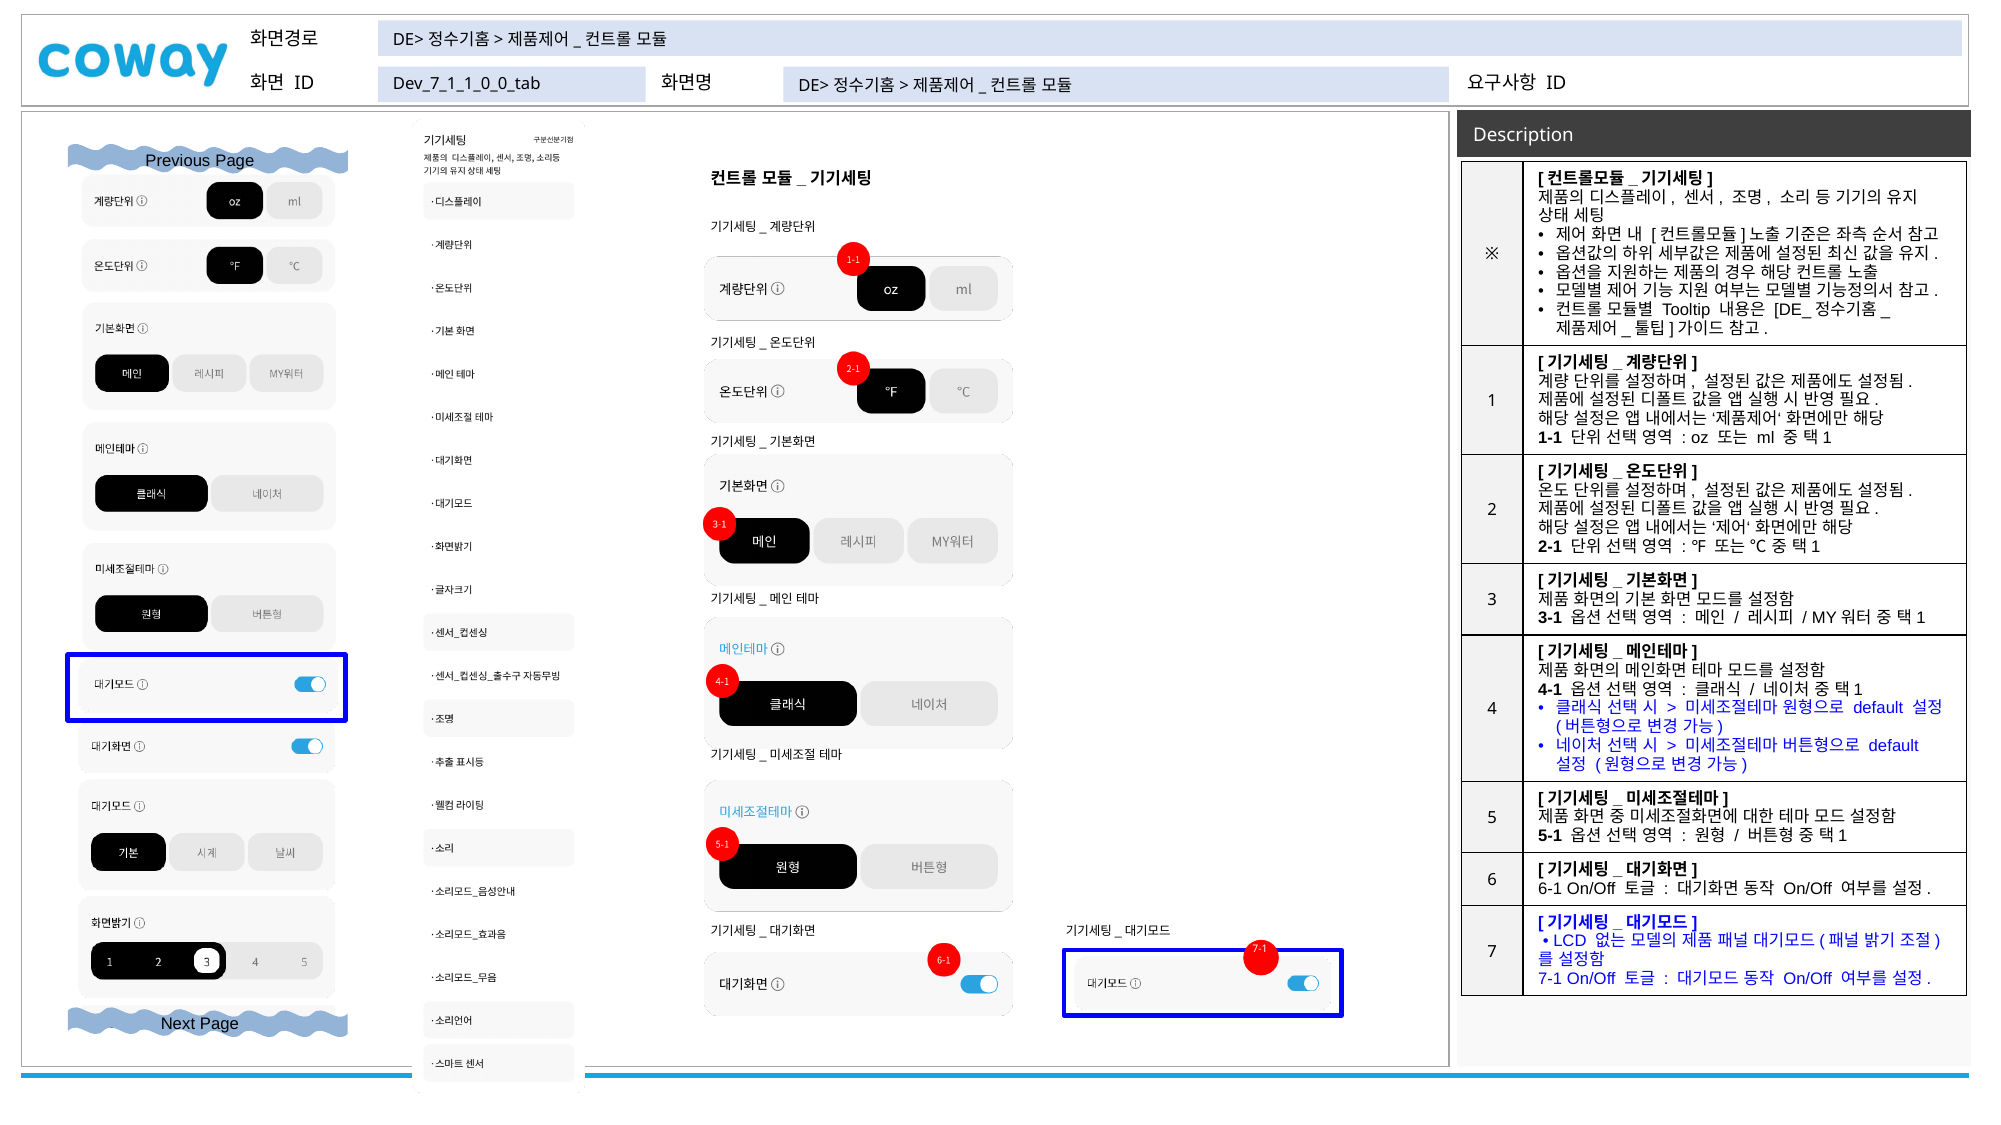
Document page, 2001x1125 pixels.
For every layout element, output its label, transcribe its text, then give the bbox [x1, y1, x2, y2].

table_cell 7 [1462, 906, 1522, 995]
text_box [1236, 935, 1286, 980]
table_cell [기기세팅_대기화면] 6-1 On/Off 토글 : 대기화면 동작 On/Off 여부를 설정. [1524, 853, 1966, 905]
table_header [컨트롤모듈_기기세팅] 제품의 디스플레이, 센서, 조명, 소리 등 기기의 유지 상태 세팅 제어 화면 내 [컨트롤모듈]노출 기준은 좌측 순서 참고 옵션값의 하위 세부값은 제품에 설정된 최신 값을 유지. 옵션을 지원하는 제품의 경우 해당 컨트롤 노출 모델별 제어 기능 지원 여부는 모델별 기능정의서 참고. 컨트롤 모듈별 Tooltip 내용은 [DE_정수기홈_제품제어_툴팁]가이드 참고. [1524, 162, 1966, 345]
text_box 기기세팅_대기모드 [1050, 915, 1368, 947]
table_cell [기기세팅_미세조절테마] 제품 화면 중 미세조절화면에 대한 테마 모드 설정함 5-1 옵션 선택 영역 : 원형 / 버튼형 중 택1 [1524, 782, 1966, 852]
text_box 기기세팅_계량단위 [695, 211, 1013, 242]
table_cell [기기세팅_메인테마] 제품 화면의 메인화면 테마 모드를 설정함 4-1 옵션 선택 영역 : 클래식 / 네이처 중 택1 클래식 선택 시 > 미세조절테마 원형으로 default 설정 (버튼형으로 변경 가능) 네이처 선택 시 > 미세조절테마 버튼형으로 default 설정 (원형으로 변경 가능) [1524, 636, 1966, 781]
table_cell [기기세팅_온도단위] 온도 단위를 설정하며, 설정된 값은 제품에도 설정됨. 제품에 설정된 디폴트 값을 앱 실행 시 반영 필요. 해당 설정은 앱 내에서는 ‘제어‘ 화면에만 해당 2-1 단위 선택 영역 : ℉ 또는 ℃ 중 택1 [1524, 455, 1966, 563]
list DE>정수기홈>제품제어_컨트롤 모듈 [783, 66, 1449, 103]
picture [34, 38, 232, 92]
picture [702, 241, 1014, 1017]
table_cell 1 [1462, 346, 1522, 454]
list DE>정수기홈>제품제어_컨트롤 모듈 [378, 20, 1962, 56]
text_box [67, 1005, 348, 1041]
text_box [67, 141, 348, 178]
table_header ※ [1462, 162, 1522, 345]
table_cell [기기세팅_대기모드] • LCD 없는 모델의 제품 패널 대기모드(패널 밝기 조절)를 설정함 7-1 On/Off 토글 : 대기모드 동작 On/Off 여부를 설정. [1524, 906, 1966, 995]
picture [1074, 955, 1332, 1010]
text_box [1064, 949, 1231, 1016]
list Dev_7_1_1_0_0_tab [377, 66, 646, 103]
table_cell 3 [1462, 564, 1522, 634]
picture [412, 119, 585, 1094]
table_cell 2 [1462, 455, 1522, 563]
table_cell 4 [1462, 636, 1522, 781]
text_box [1290, 949, 1342, 1016]
picture [68, 178, 348, 1005]
table_cell [기기세팅_계량단위] 계량 단위를 설정하며, 설정된 값은 제품에도 설정됨. 제품에 설정된 디폴트 값을 앱 실행 시 반영 필요. 해당 설정은 앱 내에서는 ‘제품제어‘ 화면에만 해당 1-1 단위 선택 영역 : oz 또는 ml 중 택1 [1524, 346, 1966, 454]
text_box 컨트롤 모듈_기기세팅 [695, 160, 1013, 196]
table_cell [기기세팅_기본화면] 제품 화면의 기본 화면 모드를 설정함 3-1 옵션 선택 영역 : 메인 / 레시피 / MY워터 중 택1 [1524, 564, 1966, 634]
table_cell 6 [1462, 853, 1522, 905]
table_cell 5 [1462, 782, 1522, 852]
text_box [75, 651, 338, 1006]
